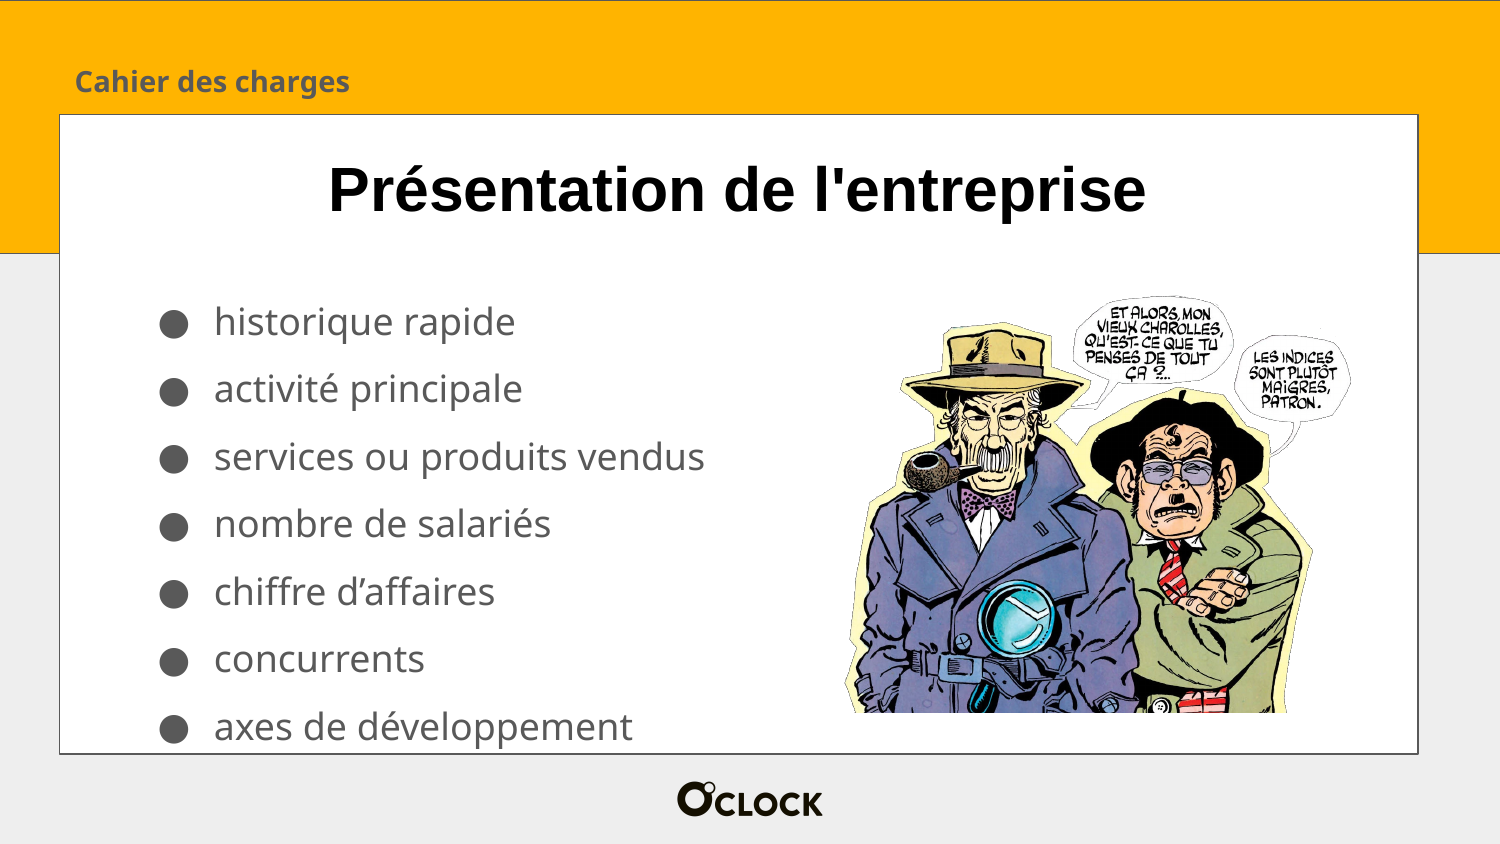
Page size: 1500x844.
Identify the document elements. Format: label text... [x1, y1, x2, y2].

text_box Présentation de l'entreprise [123, 134, 1354, 240]
text_box Cahier des charges [59, 48, 509, 114]
picture [670, 754, 830, 844]
picture [843, 292, 1354, 713]
text_box [59, 114, 1418, 755]
text_box historique rapide activité principale services ou produits vendus nombre de salariés chiffre d’affaires concurrents axes de développement [123, 260, 1354, 763]
text_box [0, 0, 1500, 254]
